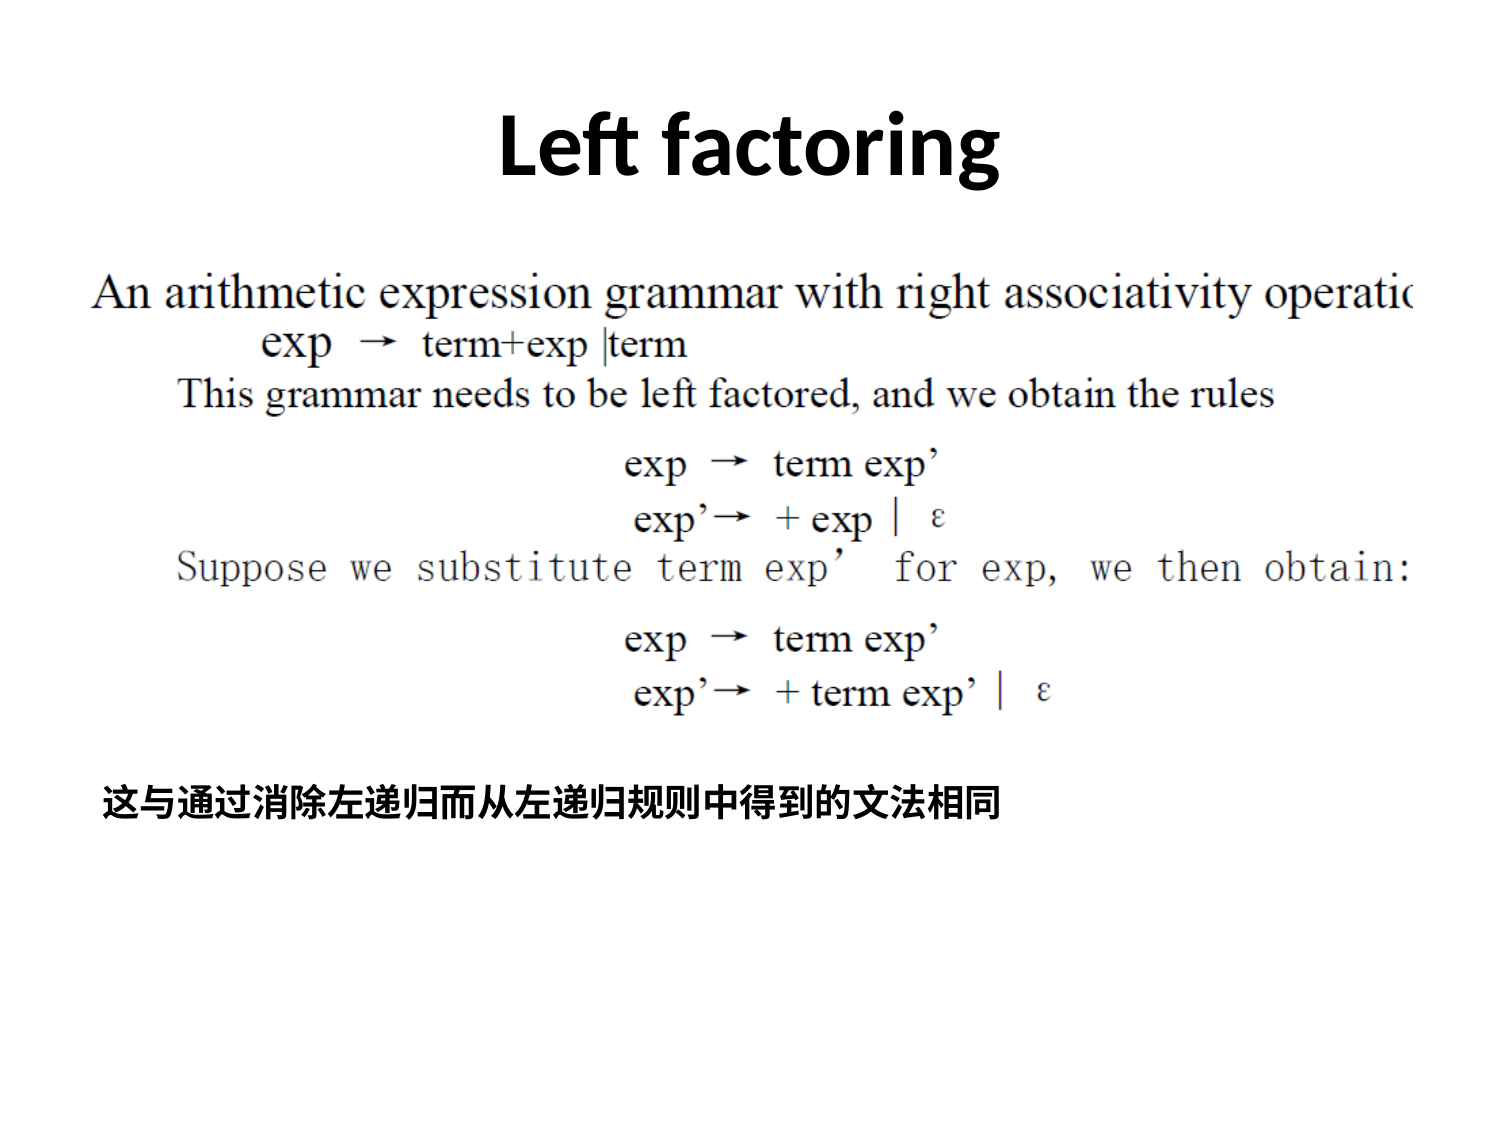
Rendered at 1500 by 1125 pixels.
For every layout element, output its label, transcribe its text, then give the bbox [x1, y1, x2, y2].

text_box 这与通过消除左递归而从左递归规则中得到的文法相同 [87, 771, 1438, 832]
title Left factoring [75, 45, 1425, 233]
picture [87, 262, 1413, 721]
